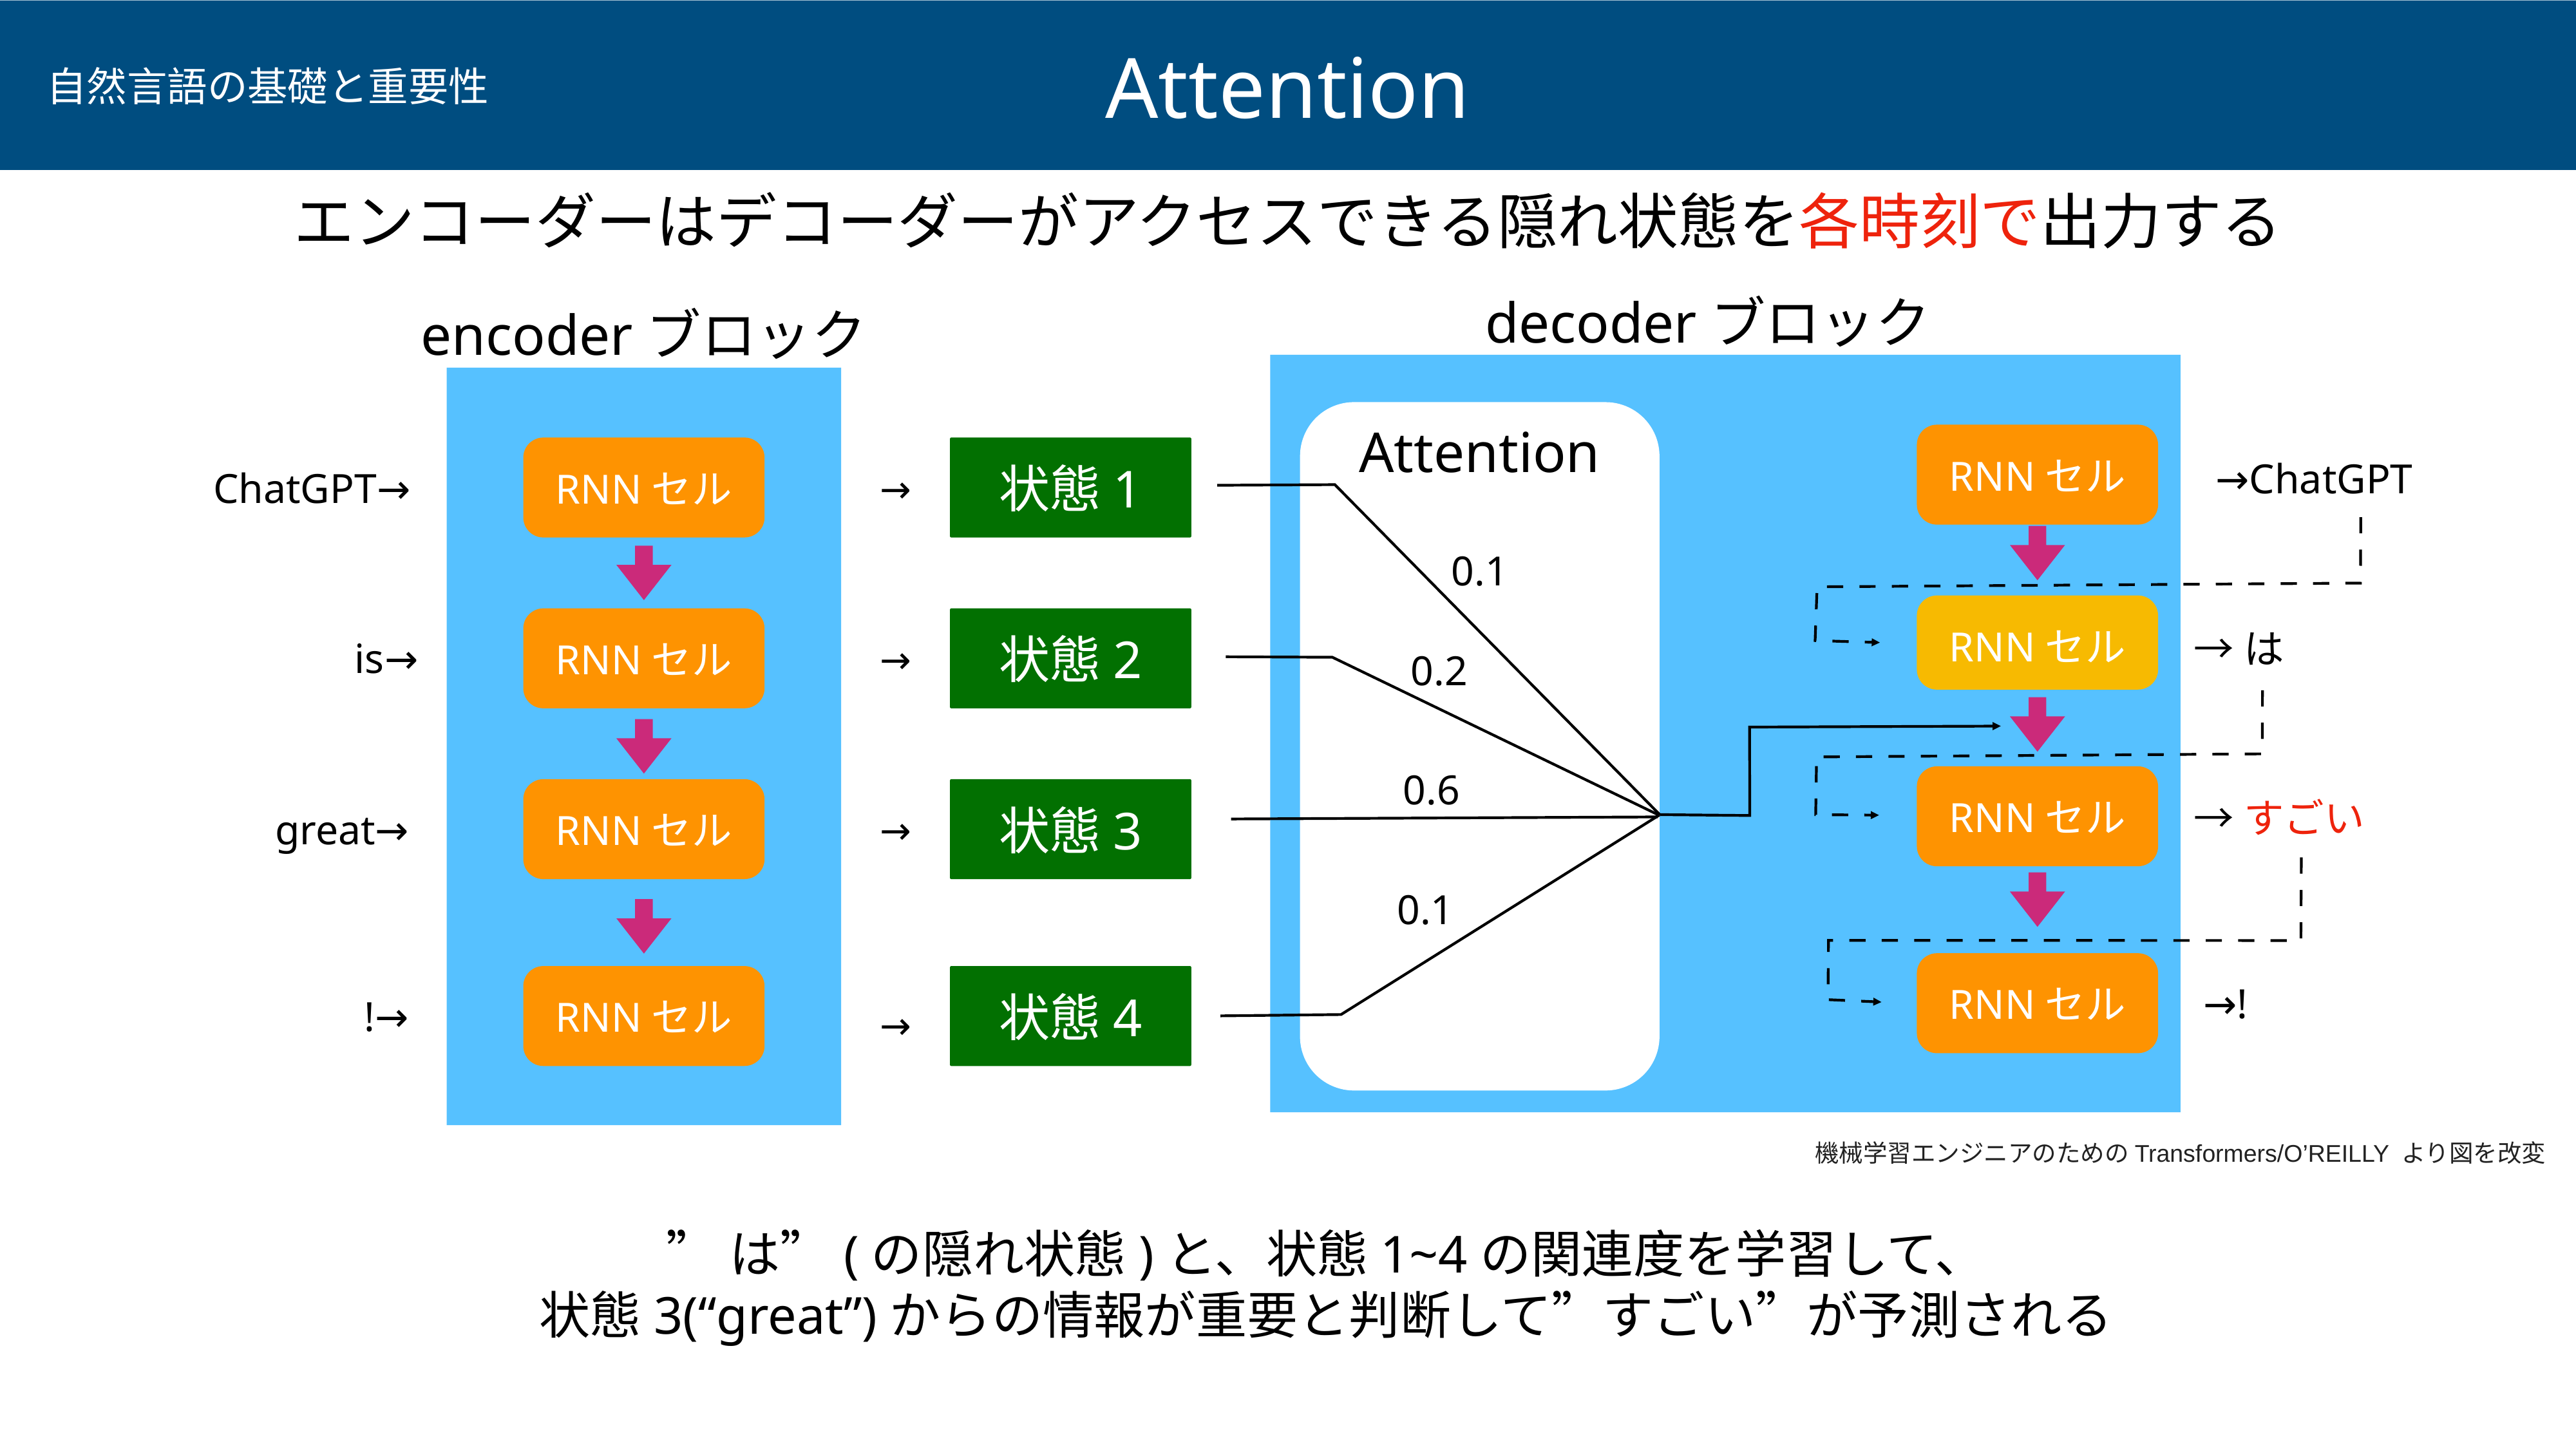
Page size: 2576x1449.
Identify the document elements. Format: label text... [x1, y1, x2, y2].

text_box [950, 437, 1191, 538]
text_box RNNセル [550, 986, 738, 1046]
text_box 0.1 [1392, 878, 1460, 938]
text_box [950, 779, 1191, 880]
text_box [446, 372, 842, 1126]
text_box [950, 966, 1191, 1066]
text_box RNNセル [1944, 786, 2132, 846]
text_box 0.1 [1446, 540, 1514, 599]
text_box [1270, 755, 2181, 1113]
text_box [523, 966, 765, 1066]
text_box [616, 719, 672, 774]
text_box [1421, 677, 1658, 814]
text_box エンコーダーはデコーダーがアクセスできる隠れ状態を各時刻で出力する [289, 178, 2287, 261]
text_box [523, 437, 765, 538]
text_box [1815, 517, 2362, 647]
text_box [1660, 722, 2001, 816]
text_box → [874, 996, 917, 1052]
text_box [1300, 685, 1657, 979]
text_box 状態2 [993, 622, 1148, 694]
text_box [1917, 595, 2159, 690]
text_box →すごい [2188, 787, 2370, 847]
text_box 状態4 [993, 980, 1148, 1052]
text_box → [874, 459, 917, 516]
text_box [1300, 402, 1660, 813]
text_box 機械学習エンジニアのためのTransformers/O’REILLY より図を改変 [1810, 1133, 2552, 1173]
text_box [616, 899, 672, 954]
text_box 0.2 [1405, 640, 1473, 699]
text_box [1828, 857, 2302, 1006]
text_box !→ [359, 985, 414, 1045]
text_box ”は”(の隠れ状態)と、状態1~4の関連度を学習して、 状態3(“great”)からの情報が重要と判断して”すごい”が予測される [534, 1216, 2119, 1350]
text_box → [874, 630, 917, 687]
text_box [523, 608, 765, 708]
text_box RNNセル [550, 629, 738, 688]
text_box [523, 779, 765, 880]
text_box [616, 545, 672, 600]
text_box [1917, 766, 2159, 867]
text_box 状態1 [993, 451, 1148, 524]
text_box Attention [1099, 30, 1476, 140]
text_box [1217, 484, 1660, 815]
text_box RNNセル [550, 799, 738, 859]
text_box 自然言語の基礎と重要性 [41, 55, 495, 115]
text_box RNNセル [550, 458, 738, 517]
text_box is→ [349, 628, 424, 687]
text_box 0.6 [1397, 759, 1466, 818]
text_box decoderブロック [1479, 283, 1937, 360]
text_box [1226, 656, 1658, 815]
text_box RNNセル [1944, 973, 2132, 1033]
text_box RNNセル [1944, 445, 2132, 504]
text_box [1300, 816, 1660, 1091]
text_box RNNセル [1944, 616, 2132, 675]
text_box →! [2198, 972, 2254, 1032]
text_box [2010, 526, 2065, 581]
text_box Attention [1354, 412, 1606, 489]
text_box → [874, 801, 917, 857]
text_box 状態3 [993, 793, 1148, 866]
text_box [1917, 424, 2159, 525]
text_box ChatGPT→ [208, 457, 416, 516]
text_box [1220, 815, 1660, 1016]
text_box [2010, 872, 2065, 927]
text_box great→ [269, 799, 415, 858]
text_box [1917, 953, 2159, 1054]
text_box →は [2188, 618, 2290, 677]
text_box [1815, 690, 2263, 819]
text_box →ChatGPT [2210, 448, 2419, 507]
text_box [1270, 674, 1300, 819]
text_box encoderブロック [415, 295, 873, 372]
text_box [0, 0, 2576, 170]
text_box [950, 608, 1191, 708]
text_box [1270, 354, 2181, 814]
text_box [2010, 697, 2065, 752]
